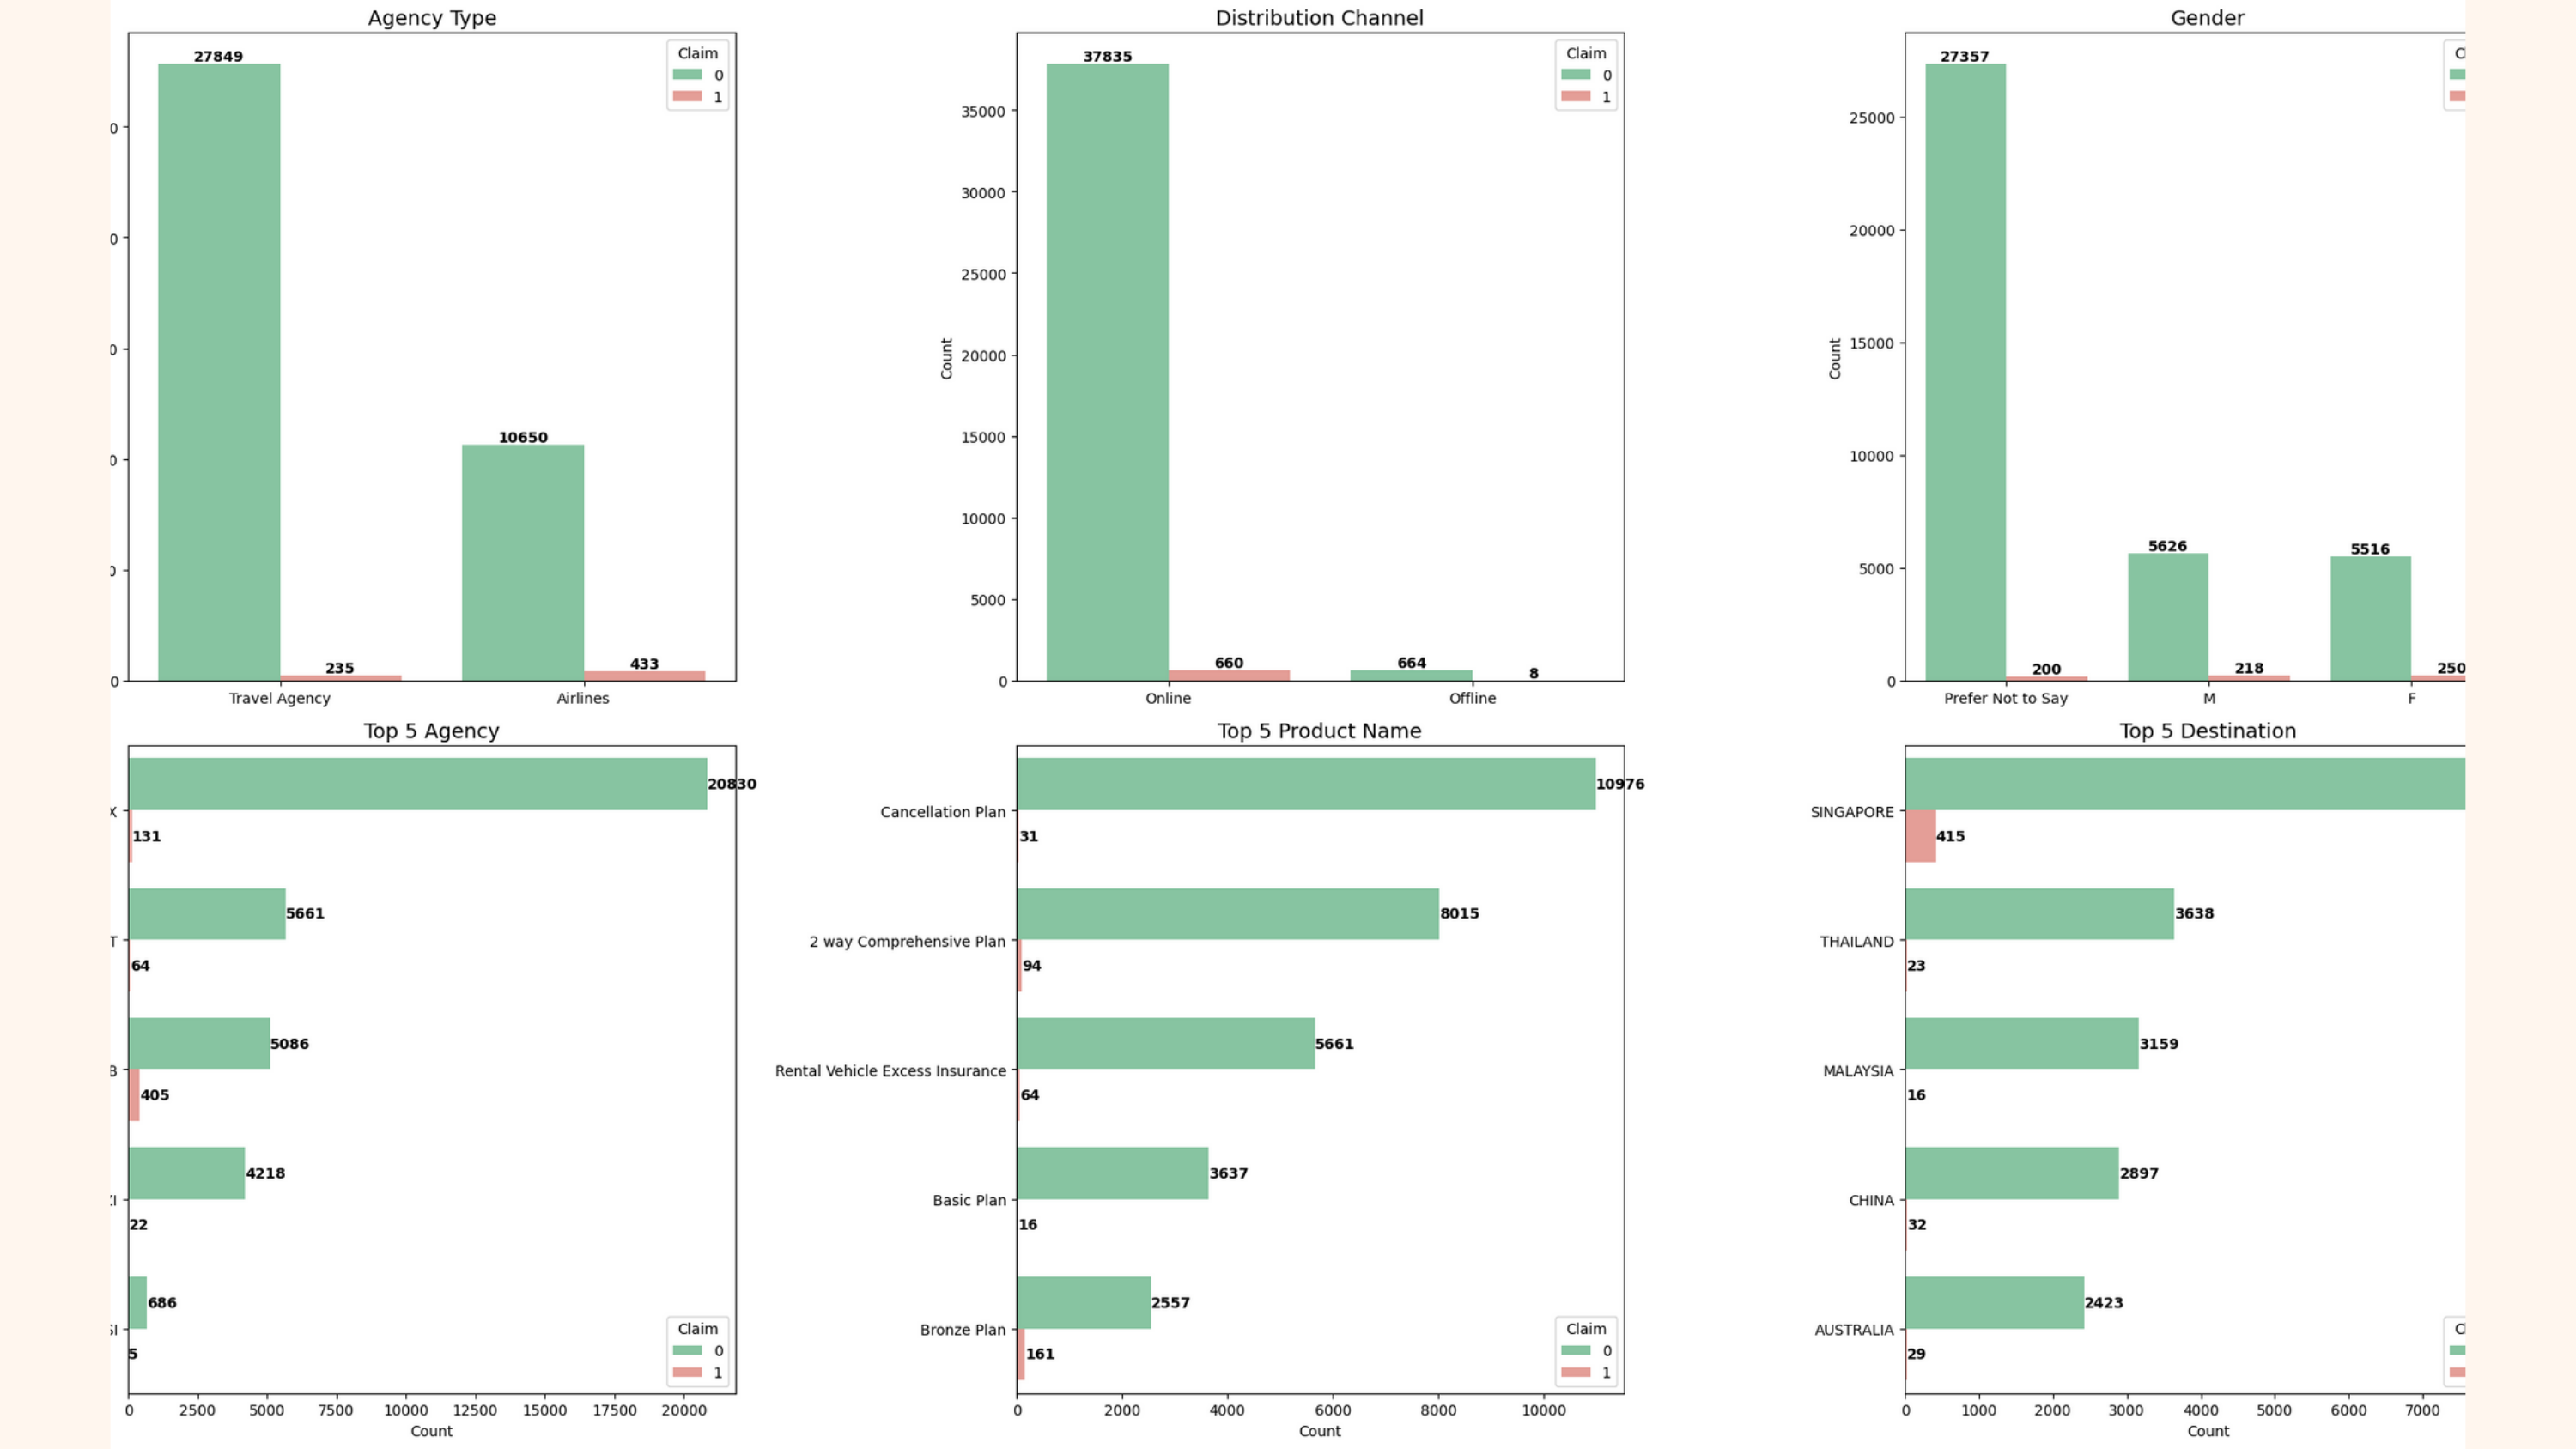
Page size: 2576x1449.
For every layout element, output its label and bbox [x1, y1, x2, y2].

text_box [110, 0, 2466, 1449]
